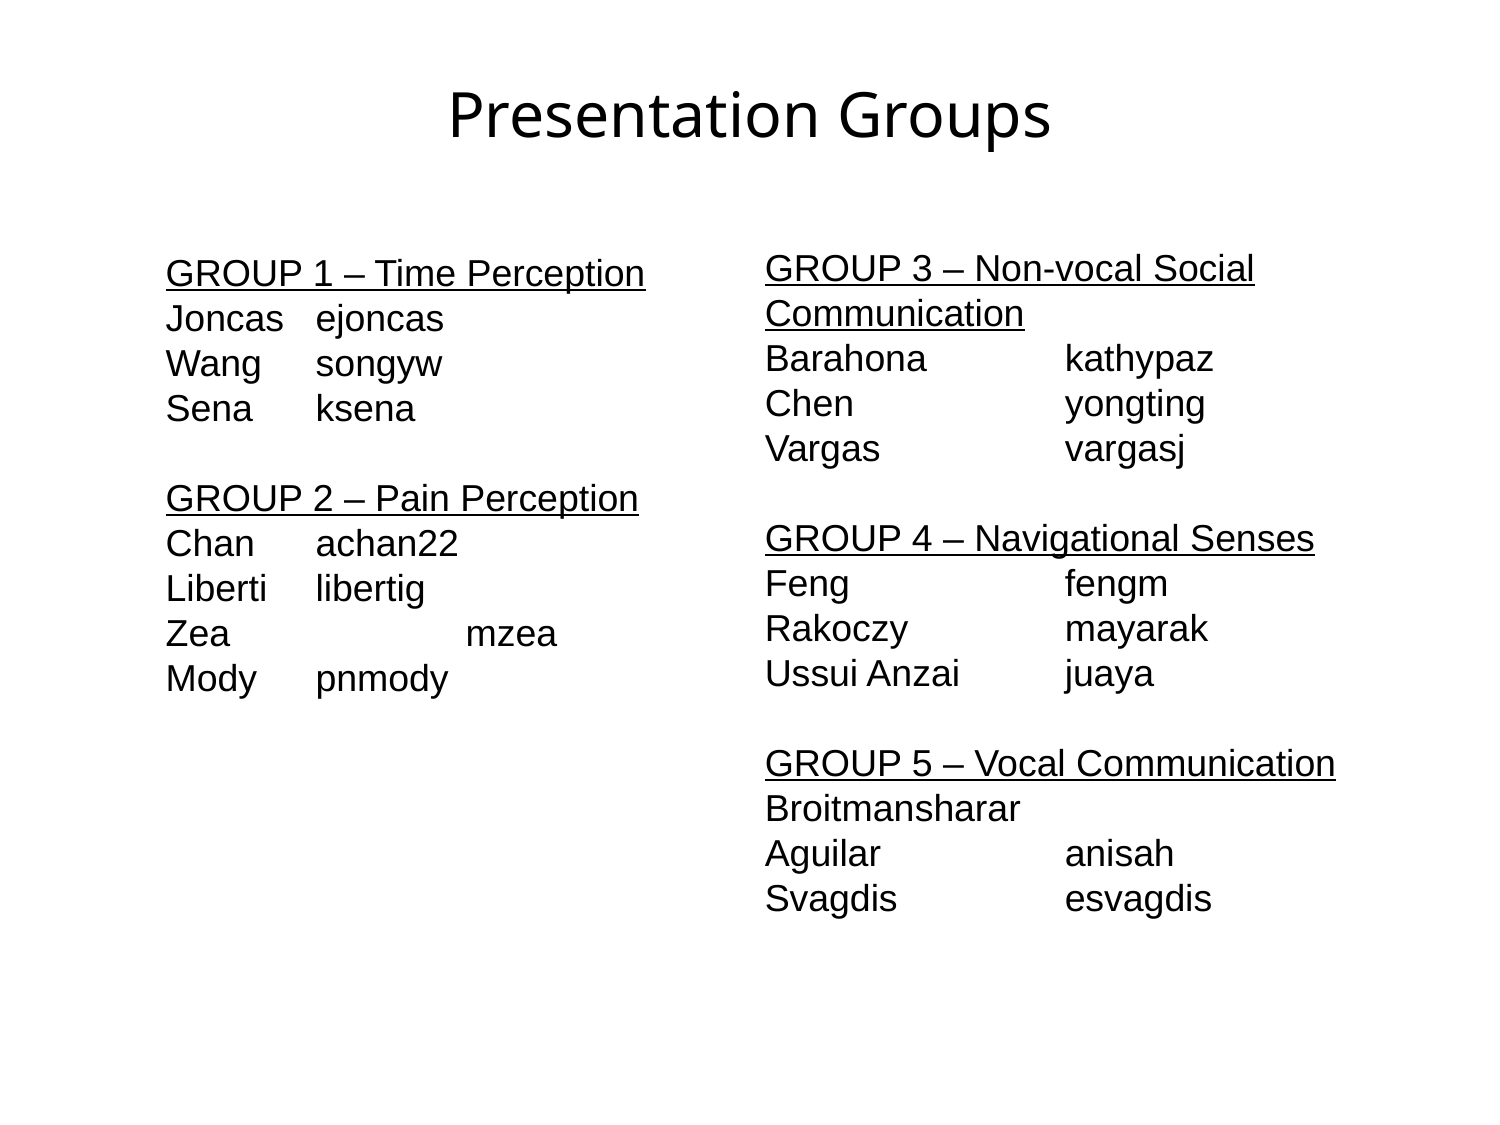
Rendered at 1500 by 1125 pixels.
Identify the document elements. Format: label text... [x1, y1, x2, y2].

title Presentation Groups [75, 18, 1425, 206]
list GROUP 1 – Time Perception Joncas ejoncas Wang songyw Sena ksena GROUP 2 – Pain Perception Chan achan22 Liberti libertig Zea mzea Mody pnmody [150, 241, 675, 985]
text_box GROUP 3 – Non-vocal Social Communication Barahona kathypaz Chen yongting Vargas vargasj GROUP 4 – Navigational Senses Feng fengm Rakoczy mayarak Ussui Anzai juaya GROUP 5 – Vocal Communication Broitman sharar Aguilar anisah Svagdis esvagdis [749, 191, 1389, 927]
